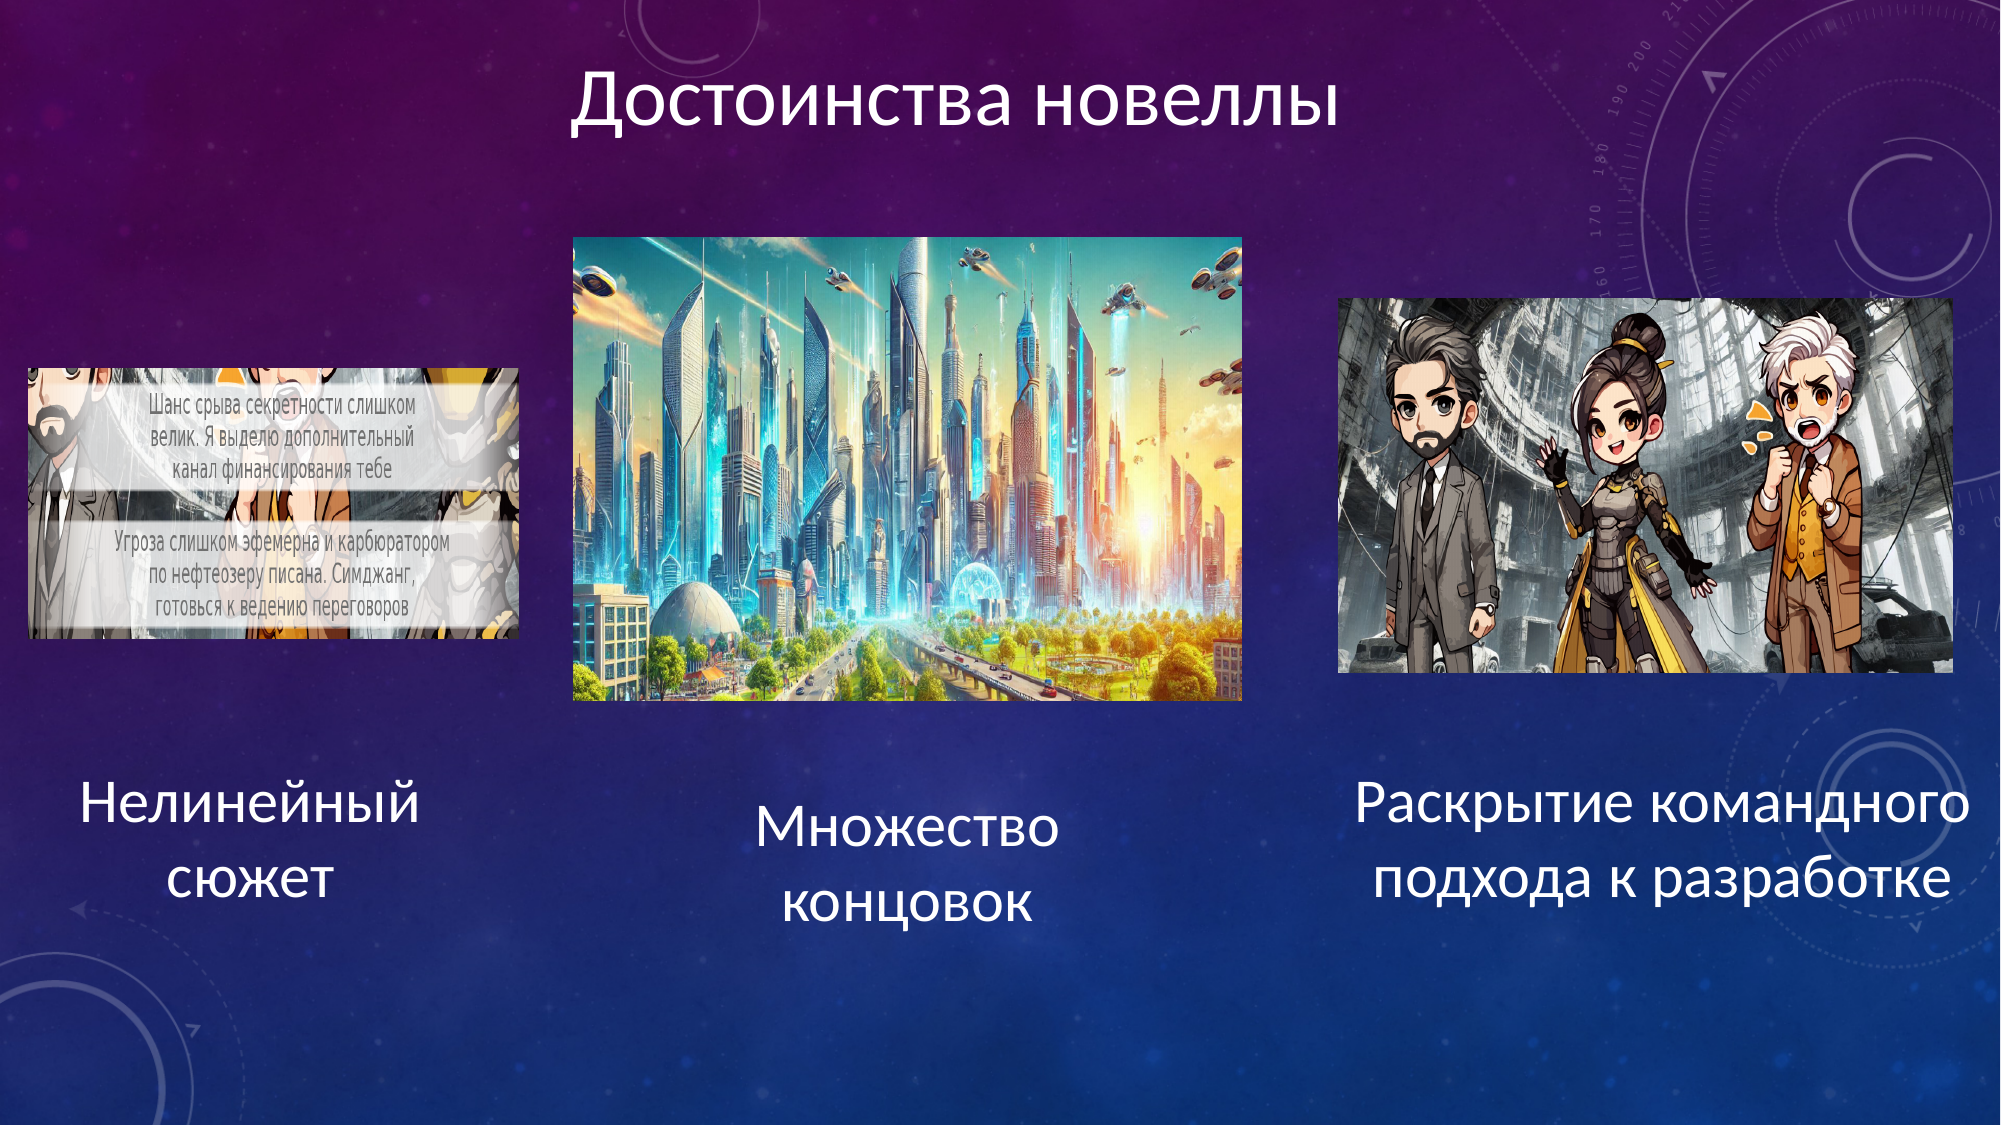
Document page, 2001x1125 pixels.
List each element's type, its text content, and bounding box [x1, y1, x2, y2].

list Достоинства новеллы [453, 12, 1460, 171]
text_box Множество концовок [664, 729, 1151, 1069]
text_box Нелинейный сюжет [28, 653, 474, 1017]
text_box Раскрытие командного подхода к разработке [1337, 671, 1988, 999]
picture [0, 0, 2001, 1125]
